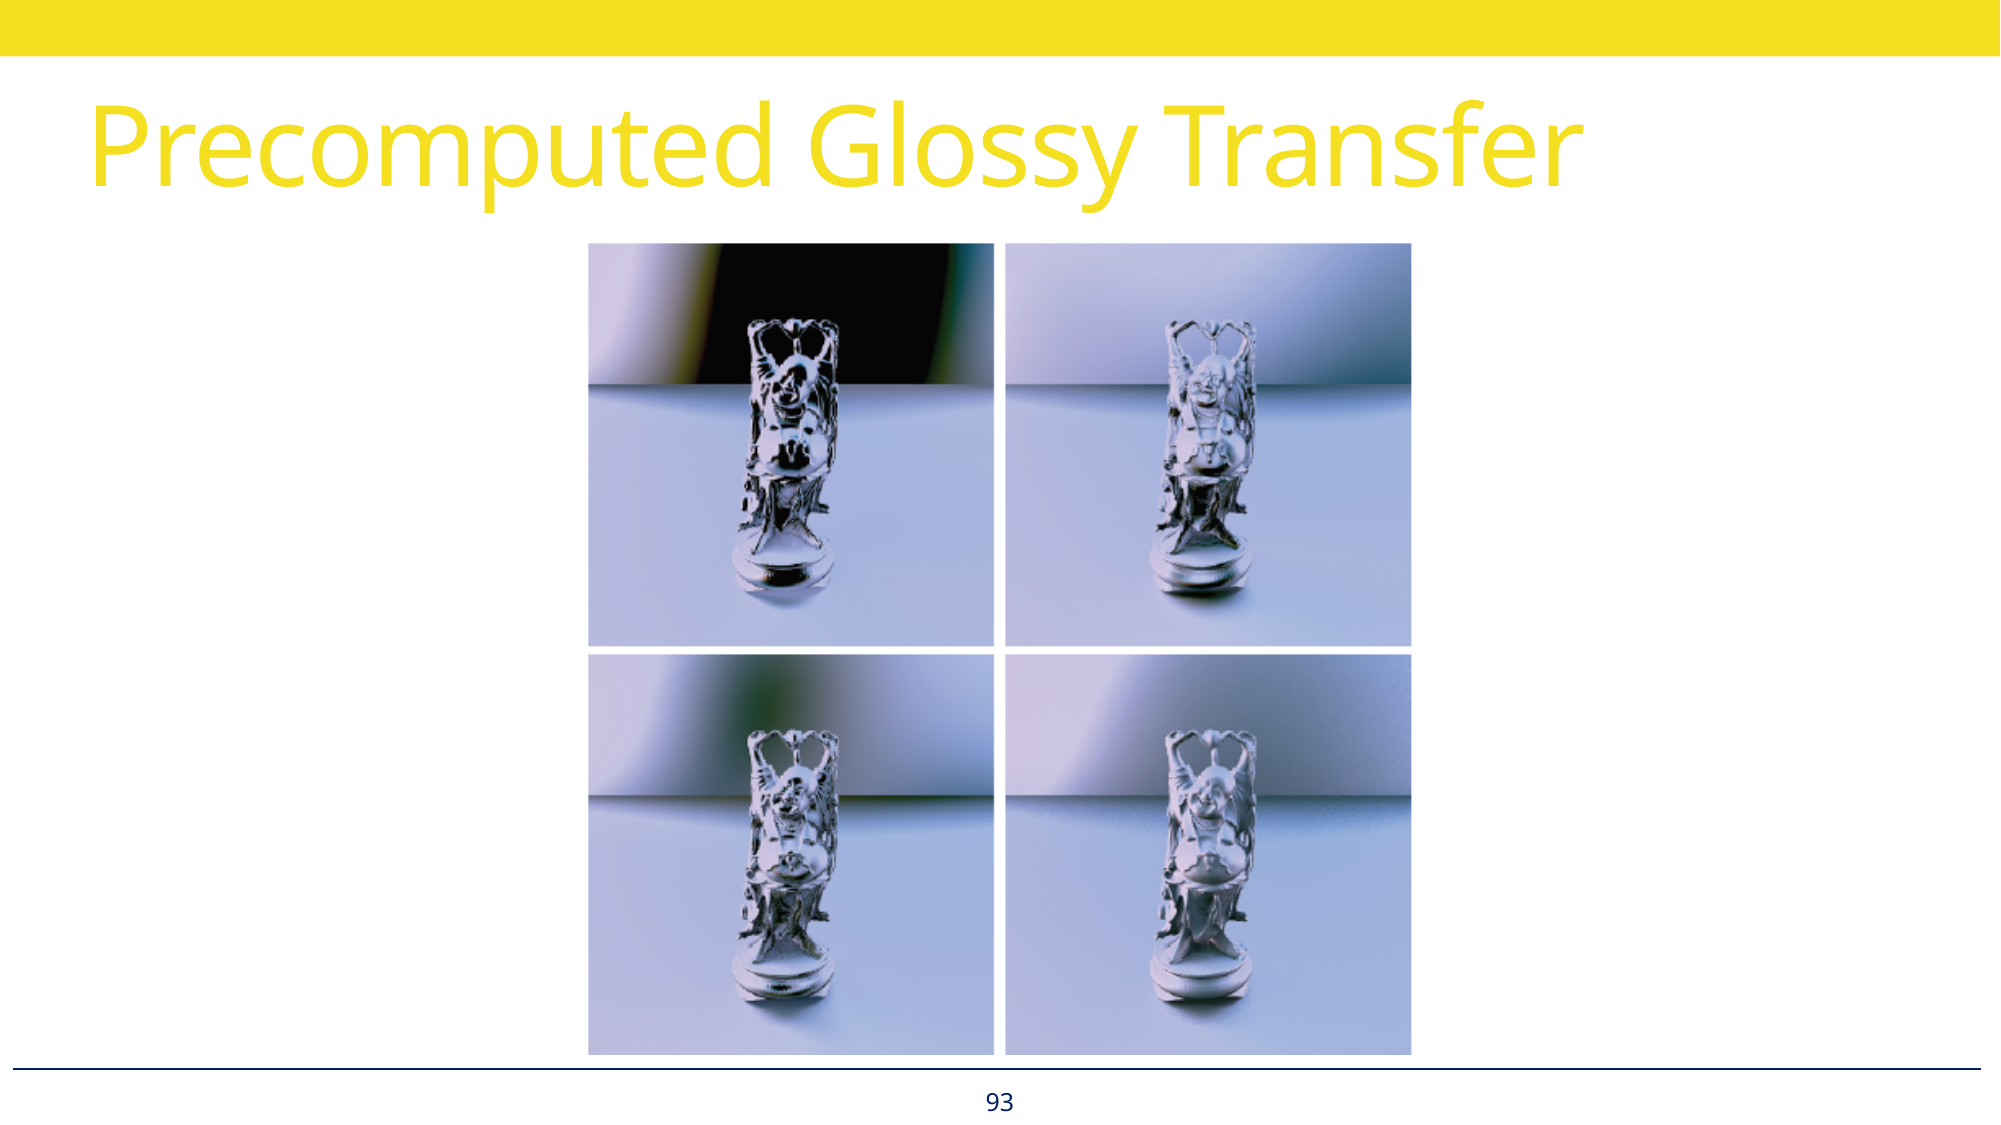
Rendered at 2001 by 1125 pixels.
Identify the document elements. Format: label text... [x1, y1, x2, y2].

picture [588, 241, 1412, 1055]
title Precomputed Glossy Transfer [85, 89, 1915, 212]
slide_number 93 [916, 1078, 1084, 1125]
